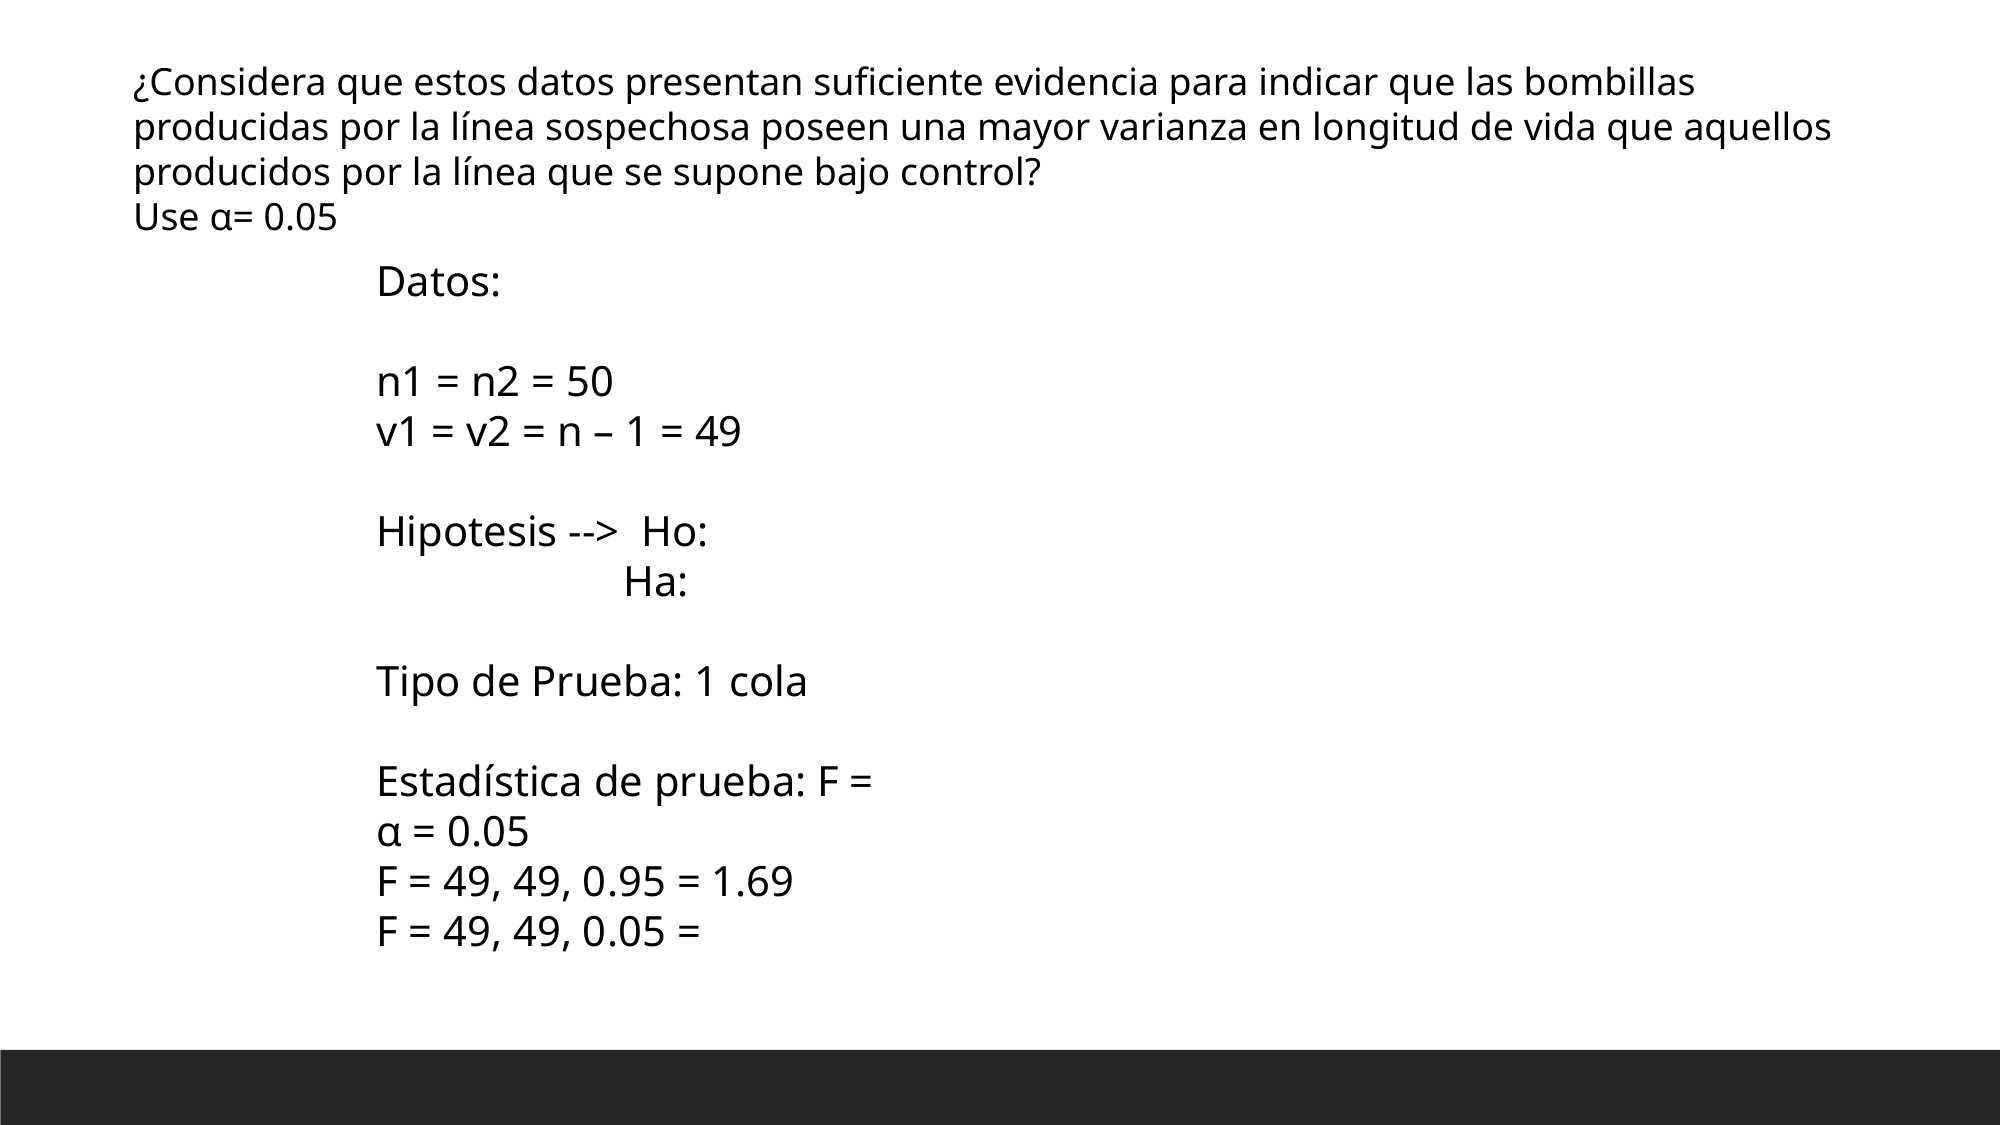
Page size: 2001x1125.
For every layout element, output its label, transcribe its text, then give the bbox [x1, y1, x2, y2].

text_box ¿Considera que estos datos presentan suficiente evidencia para indicar que las bombillas producidas por la línea sospechosa poseen una mayor varianza en longitud de vida que aquellos producidos por la línea que se supone bajo control? Use α= 0.05 [118, 50, 1855, 246]
